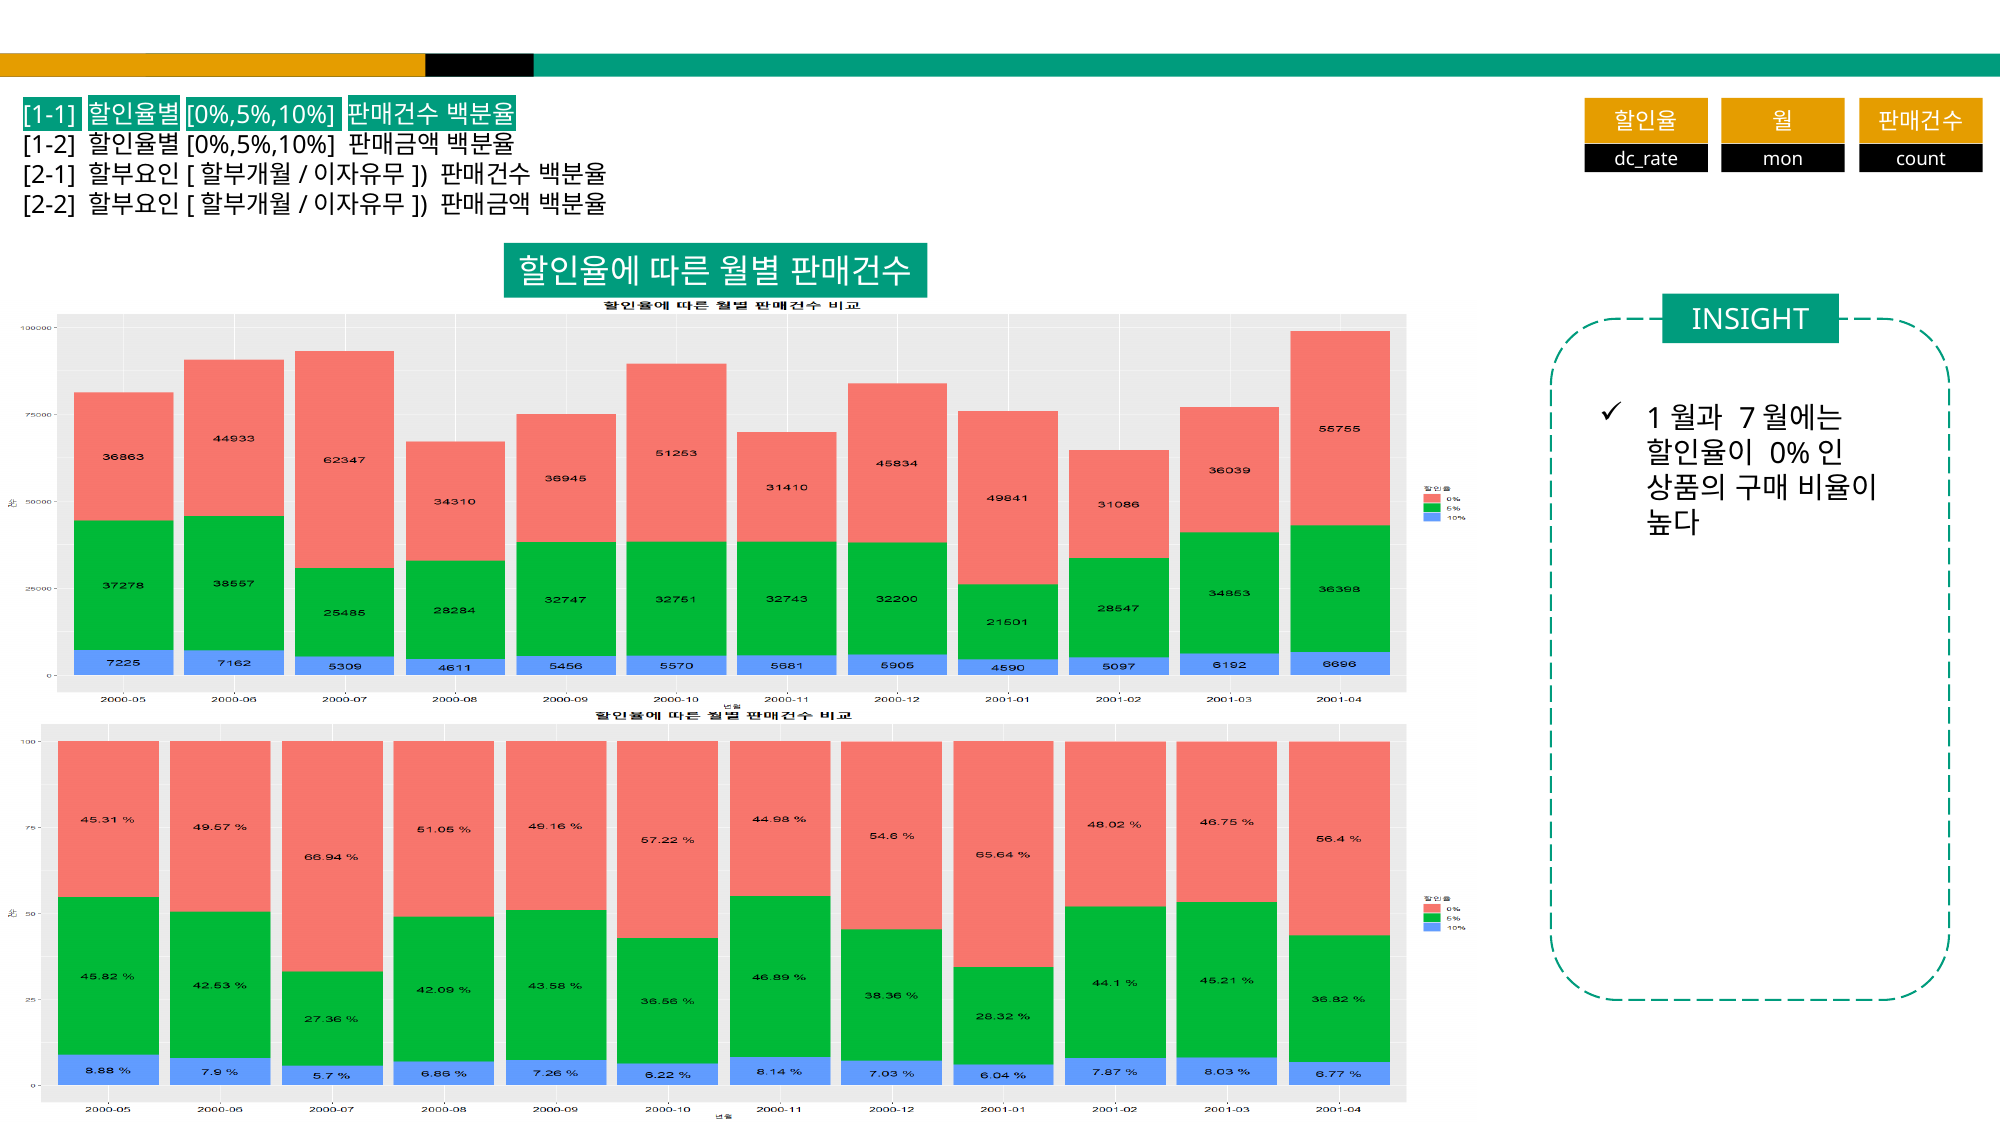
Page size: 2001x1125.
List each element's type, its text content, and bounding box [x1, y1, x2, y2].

text_box 월 [1720, 97, 1846, 144]
text_box 할인율 [1584, 97, 1709, 144]
text_box [1-1] 할인율별[0%,5%,10%] 판매건수 백분율 [1-2] 할인율별[0%,5%,10%] 판매금액 백분율 [2-1] 할부요인[할부개월/이자유무]) 판매건수 백분율 [2-2] 할부요인[할부개월/이자유무]) 판매금액 백분율 [8, 91, 658, 226]
text_box INSIGHT [1662, 293, 1839, 344]
text_box [426, 53, 535, 78]
text_box [1549, 317, 1951, 1001]
text_box 할인율에 따른 월별 판매건수 [503, 242, 928, 298]
text_box mon [1720, 144, 1846, 173]
text_box dc_rate [1584, 144, 1709, 173]
text_box 판매건수 [1858, 97, 1984, 144]
text_box count [1858, 144, 1984, 173]
picture [0, 298, 1477, 1122]
text_box [0, 53, 426, 78]
text_box 1월과 7월에는 할인율이 0%인 상품의 구매 비율이 높다 [1584, 392, 1904, 547]
text_box [535, 53, 2000, 78]
